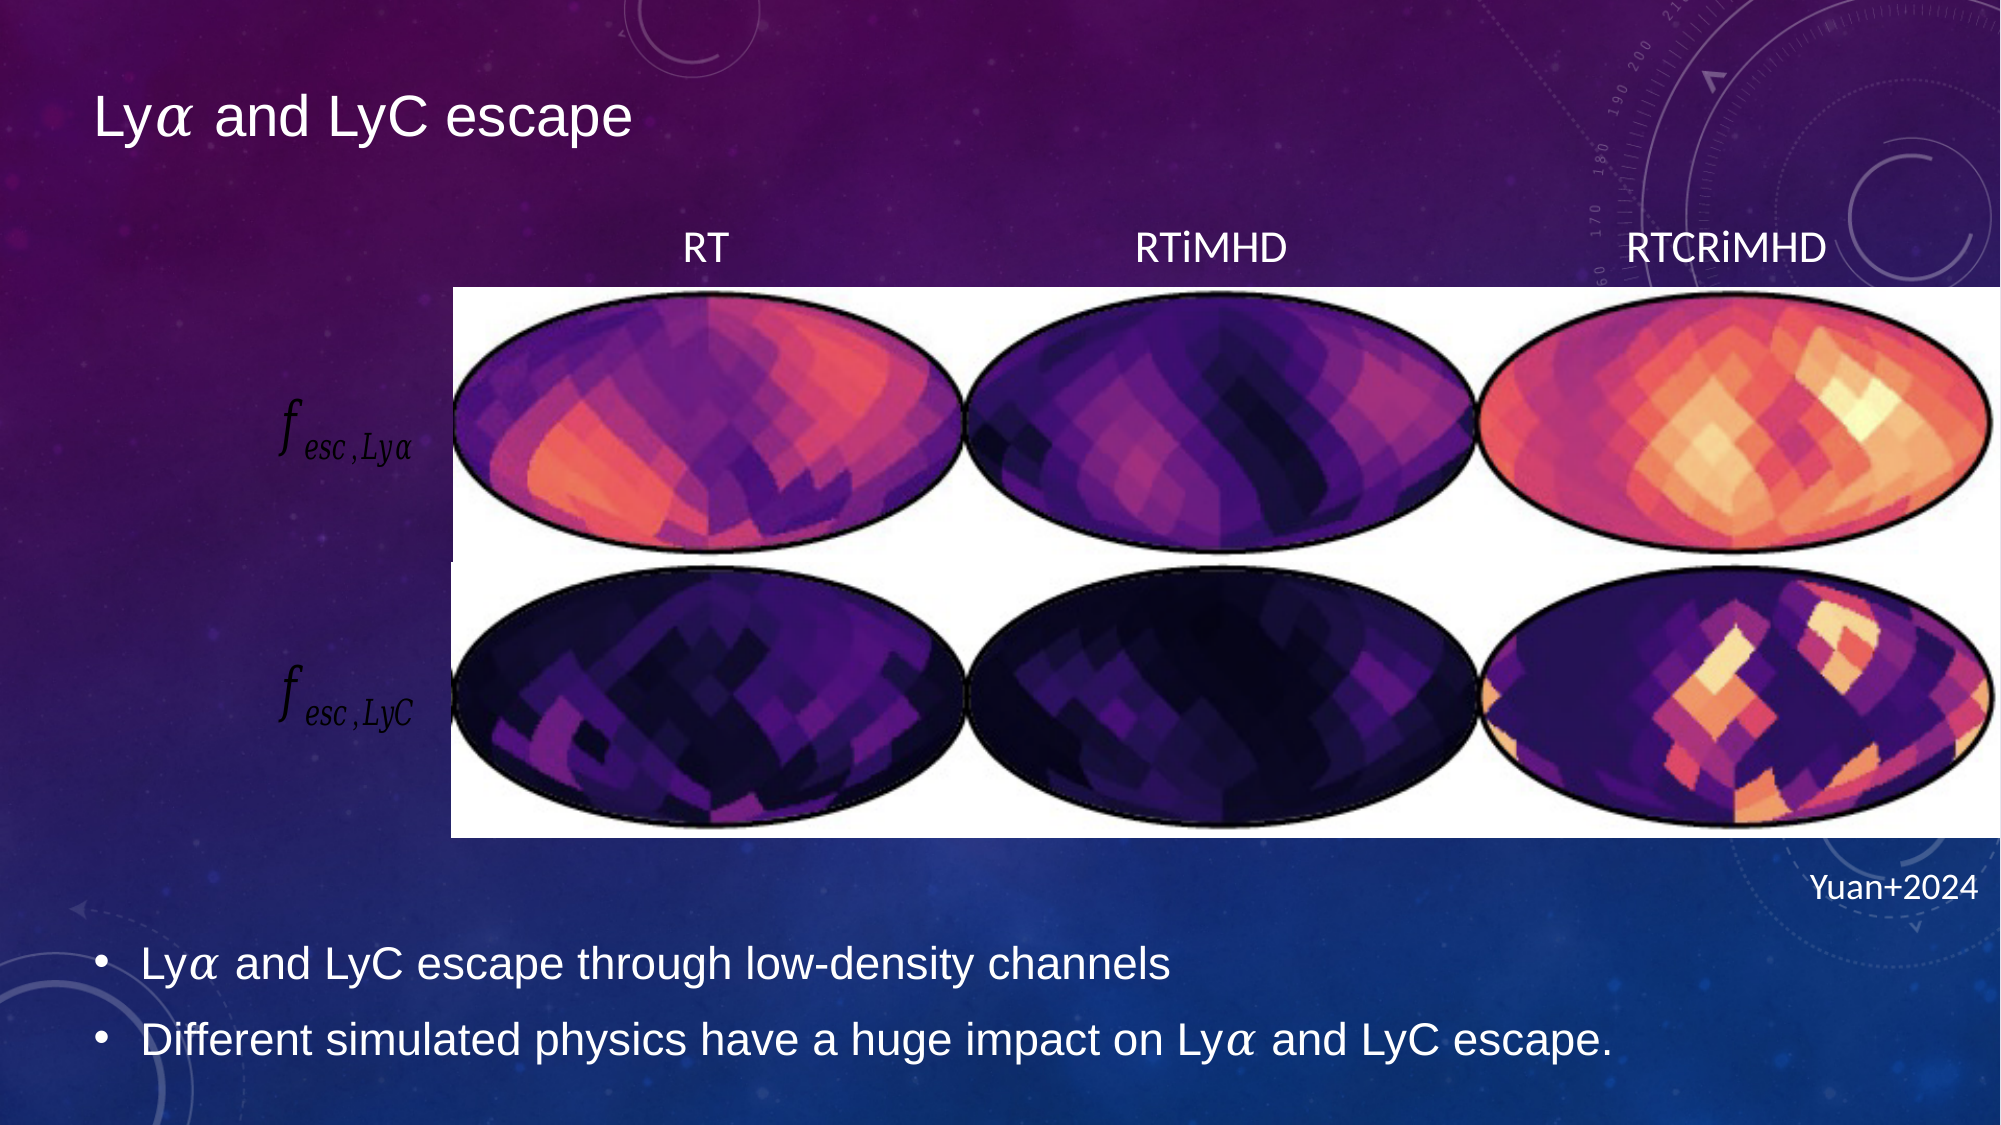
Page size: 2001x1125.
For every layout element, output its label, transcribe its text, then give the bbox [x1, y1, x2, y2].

text_box RTiMHD [1120, 209, 1332, 280]
text_box RT [667, 209, 765, 280]
text_box Ly𝛼 and LyC escape [78, 70, 750, 156]
list Ly𝛼 and LyC escape through low-density channels Different simulated physics have a huge impact on Ly𝛼 and LyC escape. [78, 901, 1741, 1097]
text_box Yuan+2024 [1795, 854, 2000, 915]
picture [0, 0, 2001, 1125]
text_box RTCRiMHD [1611, 209, 1870, 280]
